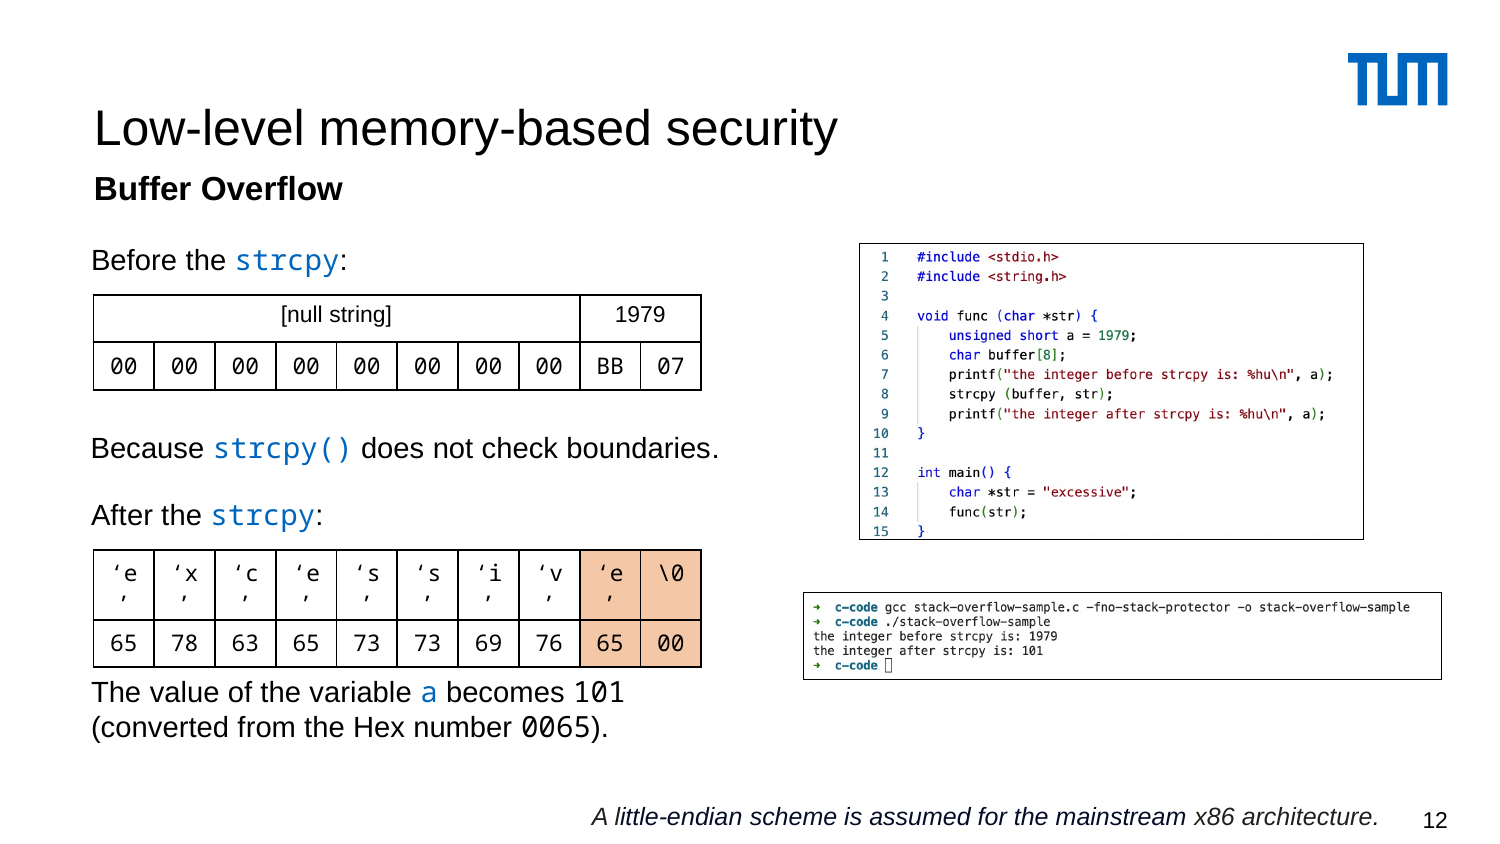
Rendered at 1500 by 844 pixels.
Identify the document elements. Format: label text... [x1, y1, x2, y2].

table_header ‘x’ [155, 551, 214, 619]
table_cell 00 [520, 343, 579, 389]
table_header ‘e’ [277, 551, 336, 619]
table_cell 00 [337, 343, 396, 389]
table_cell 07 [641, 343, 700, 389]
title Low-level memory-based security [93, 88, 1448, 152]
table_header ‘i’ [459, 551, 518, 619]
table_cell 65 [94, 621, 153, 666]
table_cell BB [581, 343, 640, 389]
table_header ‘e’ [94, 551, 153, 619]
picture [858, 243, 1364, 540]
table_cell 00 [459, 343, 518, 389]
table_cell 00 [277, 343, 336, 389]
text_box The value of the variable a becomes 101 (converted from the Hex number 0065). [76, 666, 734, 751]
table_cell 65 [581, 621, 640, 666]
text_box A little-endian scheme is assumed for the mainstream x86 architecture. [577, 792, 1442, 838]
list Buffer Overflow [93, 161, 1376, 224]
table_header ‘s’ [337, 551, 396, 619]
table_cell 63 [216, 621, 275, 666]
text_box Before the strcpy: [76, 233, 826, 284]
table_cell 00 [398, 343, 457, 389]
table_cell 00 [216, 343, 275, 389]
table_cell 76 [520, 621, 579, 666]
slide_number 12 [1111, 796, 1448, 842]
text_box After the strcpy: [76, 488, 826, 539]
table_header \0 [641, 551, 700, 619]
picture [803, 592, 1442, 680]
table_cell 73 [337, 621, 396, 666]
table_header 1979 [581, 296, 700, 341]
table_cell 00 [94, 343, 153, 389]
table_cell 00 [641, 621, 700, 666]
table_cell 65 [277, 621, 336, 666]
table_header [null string] [94, 296, 579, 341]
text_box Because strcpy() does not check boundaries. [75, 421, 826, 472]
table_cell 00 [155, 343, 214, 389]
table_cell 78 [155, 621, 214, 666]
table_header ‘c’ [216, 551, 275, 619]
table_cell 73 [398, 621, 457, 666]
table_header ‘s’ [398, 551, 457, 619]
table_cell 69 [459, 621, 518, 666]
table_header ‘e’ [581, 551, 640, 619]
table_header ‘v’ [520, 551, 579, 619]
